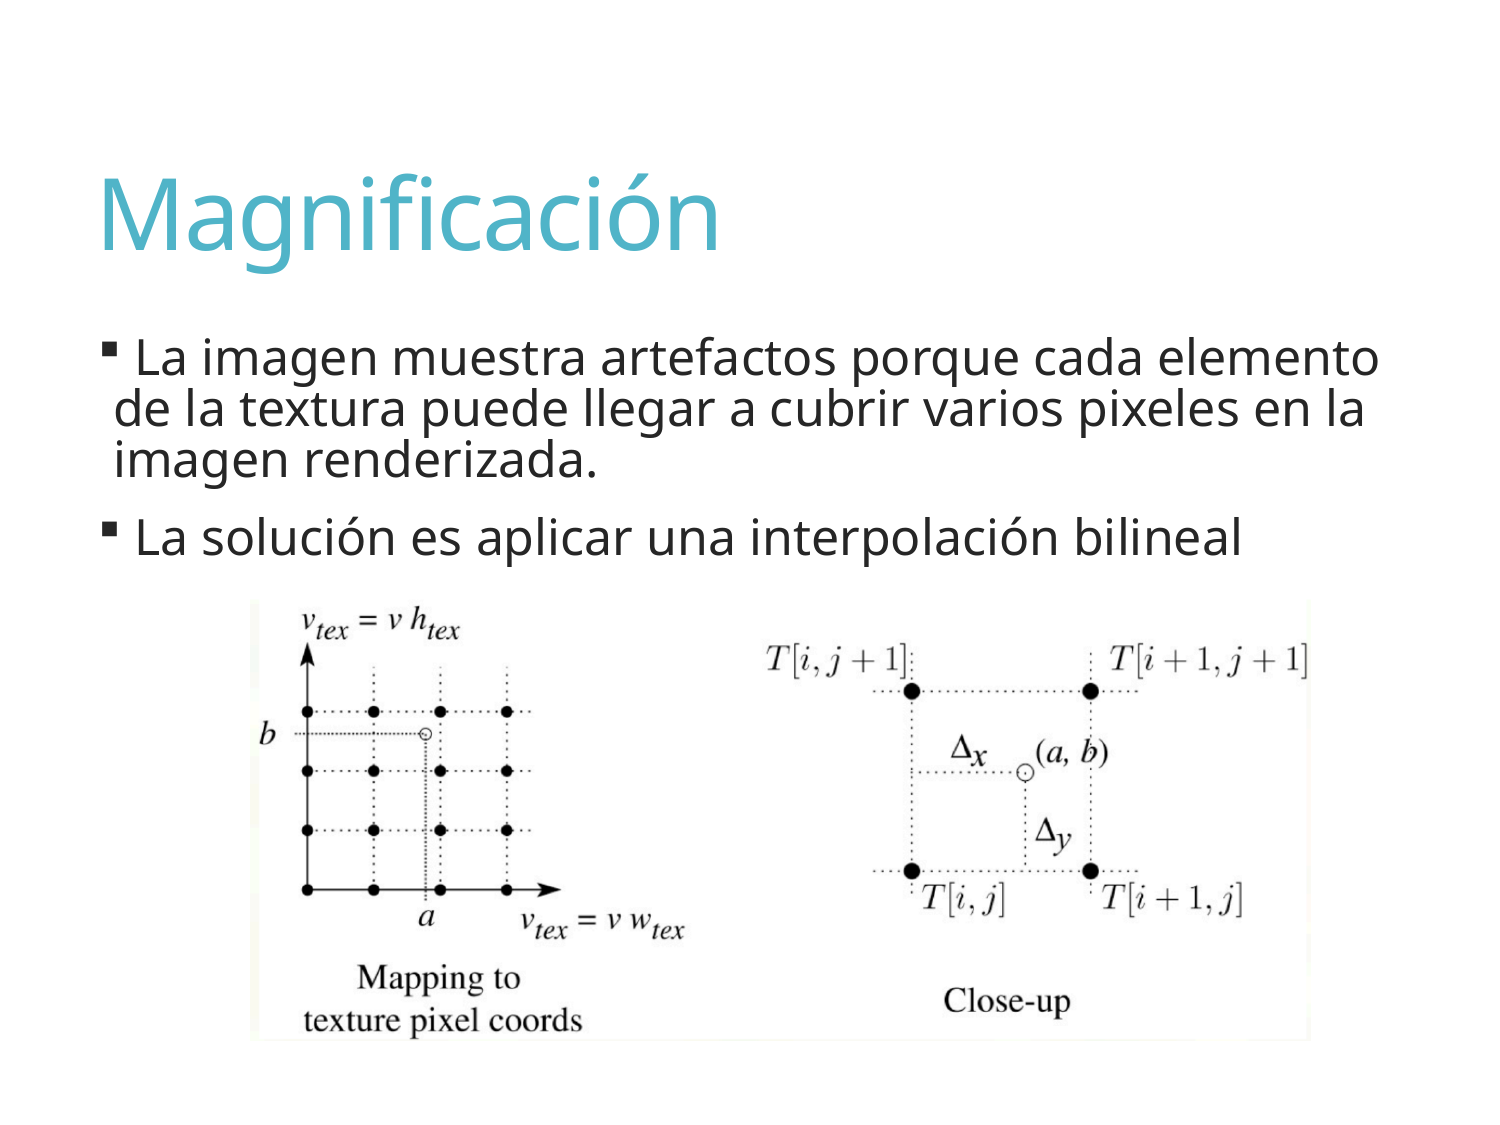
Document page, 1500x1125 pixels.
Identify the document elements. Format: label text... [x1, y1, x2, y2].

title Magnificación [80, 81, 1407, 354]
list La imagen muestra artefactos porque cada elemento de la textura puede llegar a cubrir varios pixeles en la imagen renderizada. La solución es aplicar una interpolación bilineal [83, 326, 1407, 945]
picture [234, 598, 1339, 1051]
